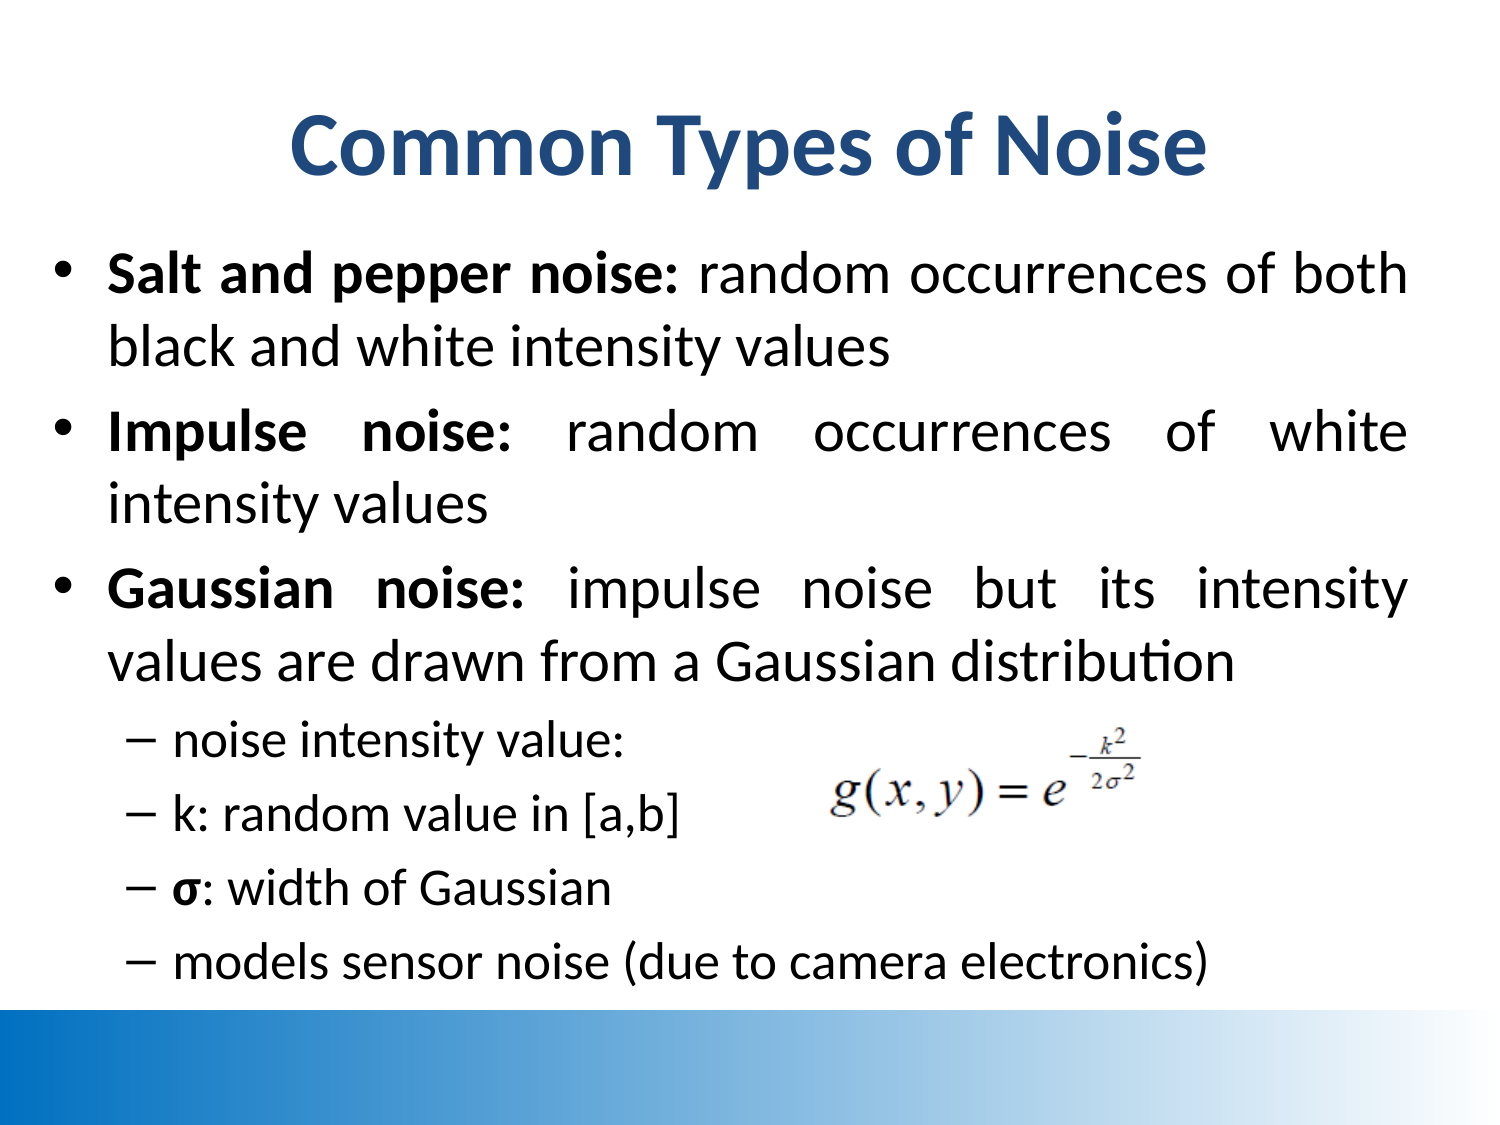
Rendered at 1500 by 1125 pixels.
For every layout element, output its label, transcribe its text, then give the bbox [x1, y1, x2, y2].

text_box [0, 1008, 1500, 1125]
slide_number 13 [1074, 1042, 1425, 1103]
picture [812, 712, 1185, 851]
title Common Types of Noise [75, 45, 1425, 224]
list Salt and pepper noise: random occurrences of both black and white intensity values Impulse noise: random occurrences of white intensity values Gaussian noise: impulse noise but its intensity values are drawn from a Gaussian distribution noise intensity value: k: random value in [a,b] σ: width of Gaussian models sensor noise (due to camera electronics) [37, 224, 1425, 1005]
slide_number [75, 1042, 425, 1103]
